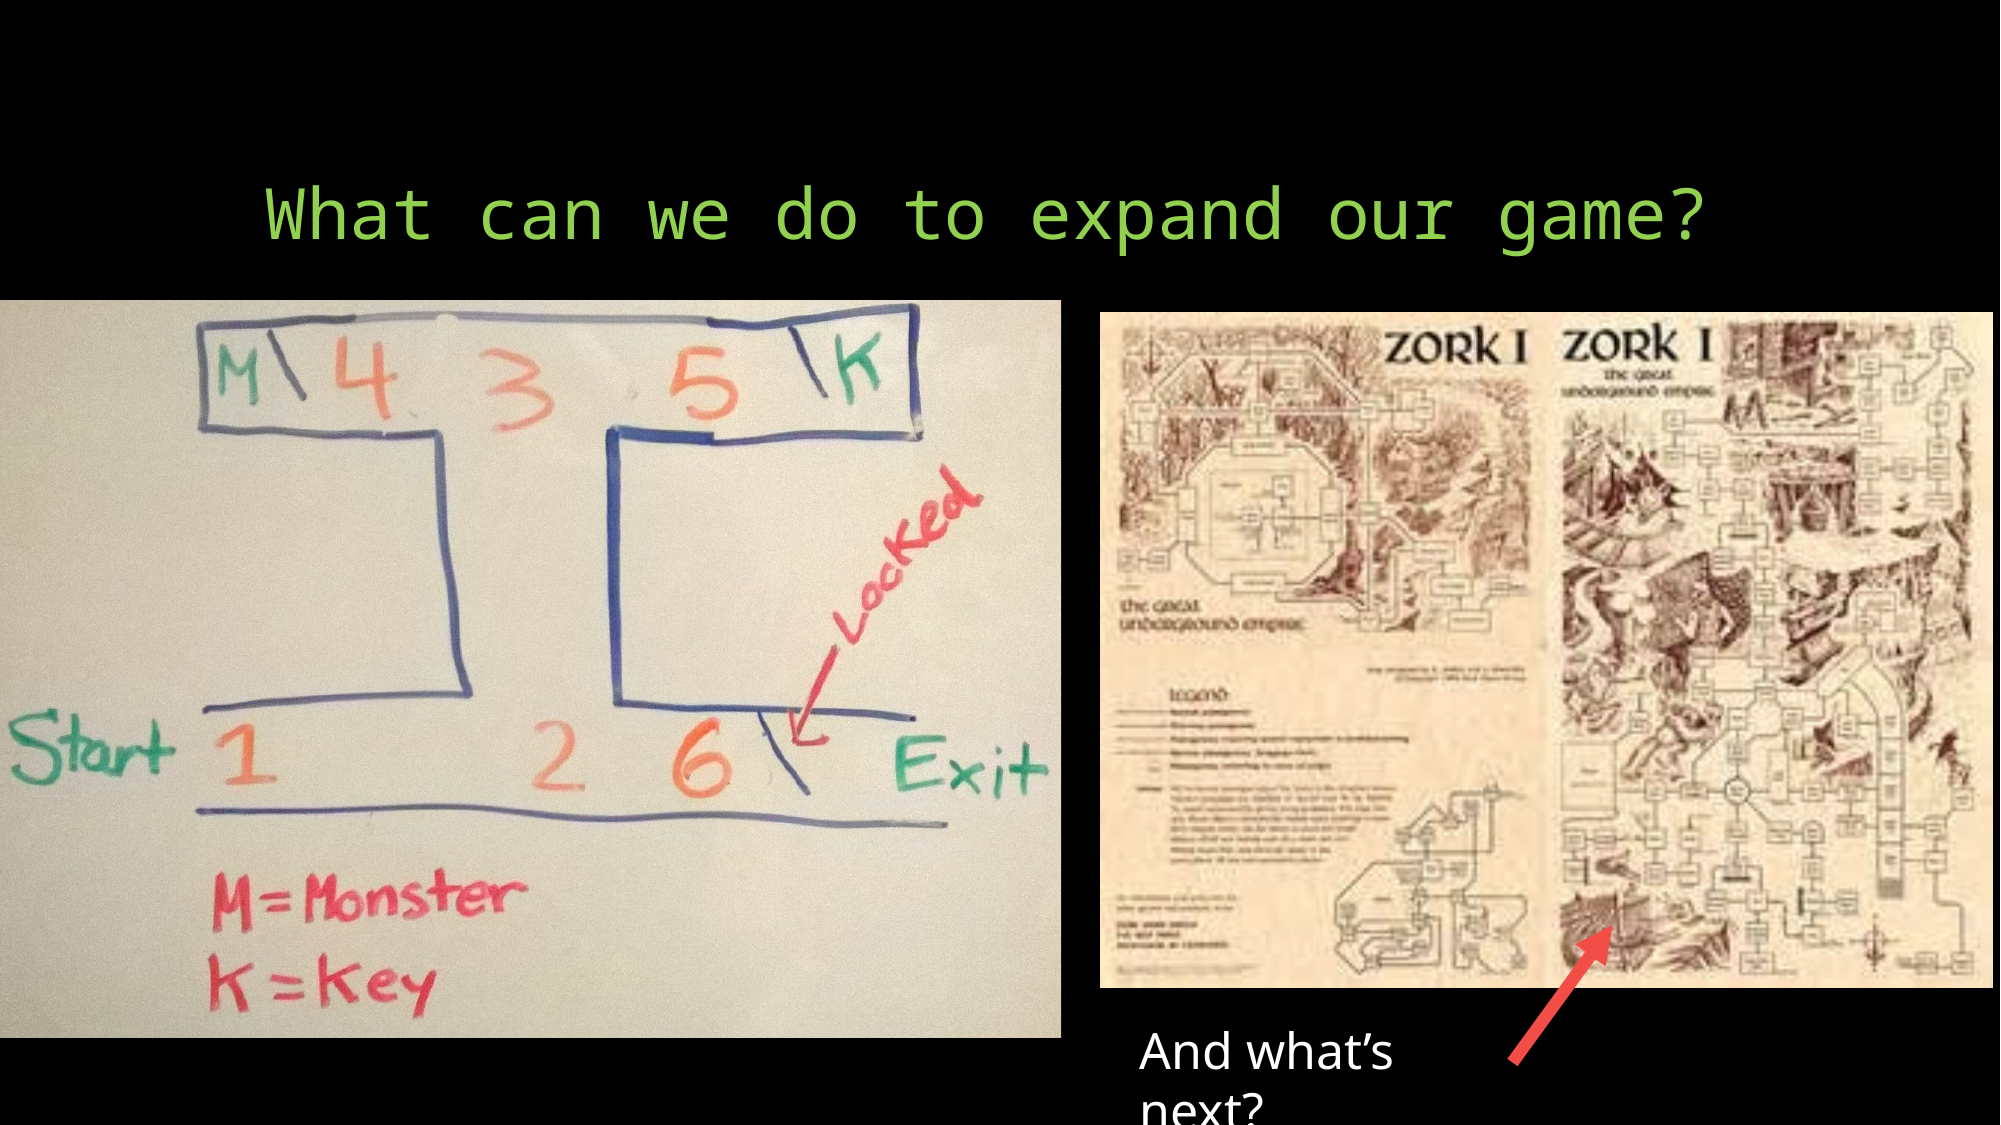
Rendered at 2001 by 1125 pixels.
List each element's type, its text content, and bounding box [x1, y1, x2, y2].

picture [1099, 312, 1993, 988]
picture [0, 299, 1062, 1038]
text_box And what’s next? [1125, 1012, 1538, 1125]
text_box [1512, 924, 1613, 1063]
title What can we do to expand our game? [249, 75, 1750, 263]
